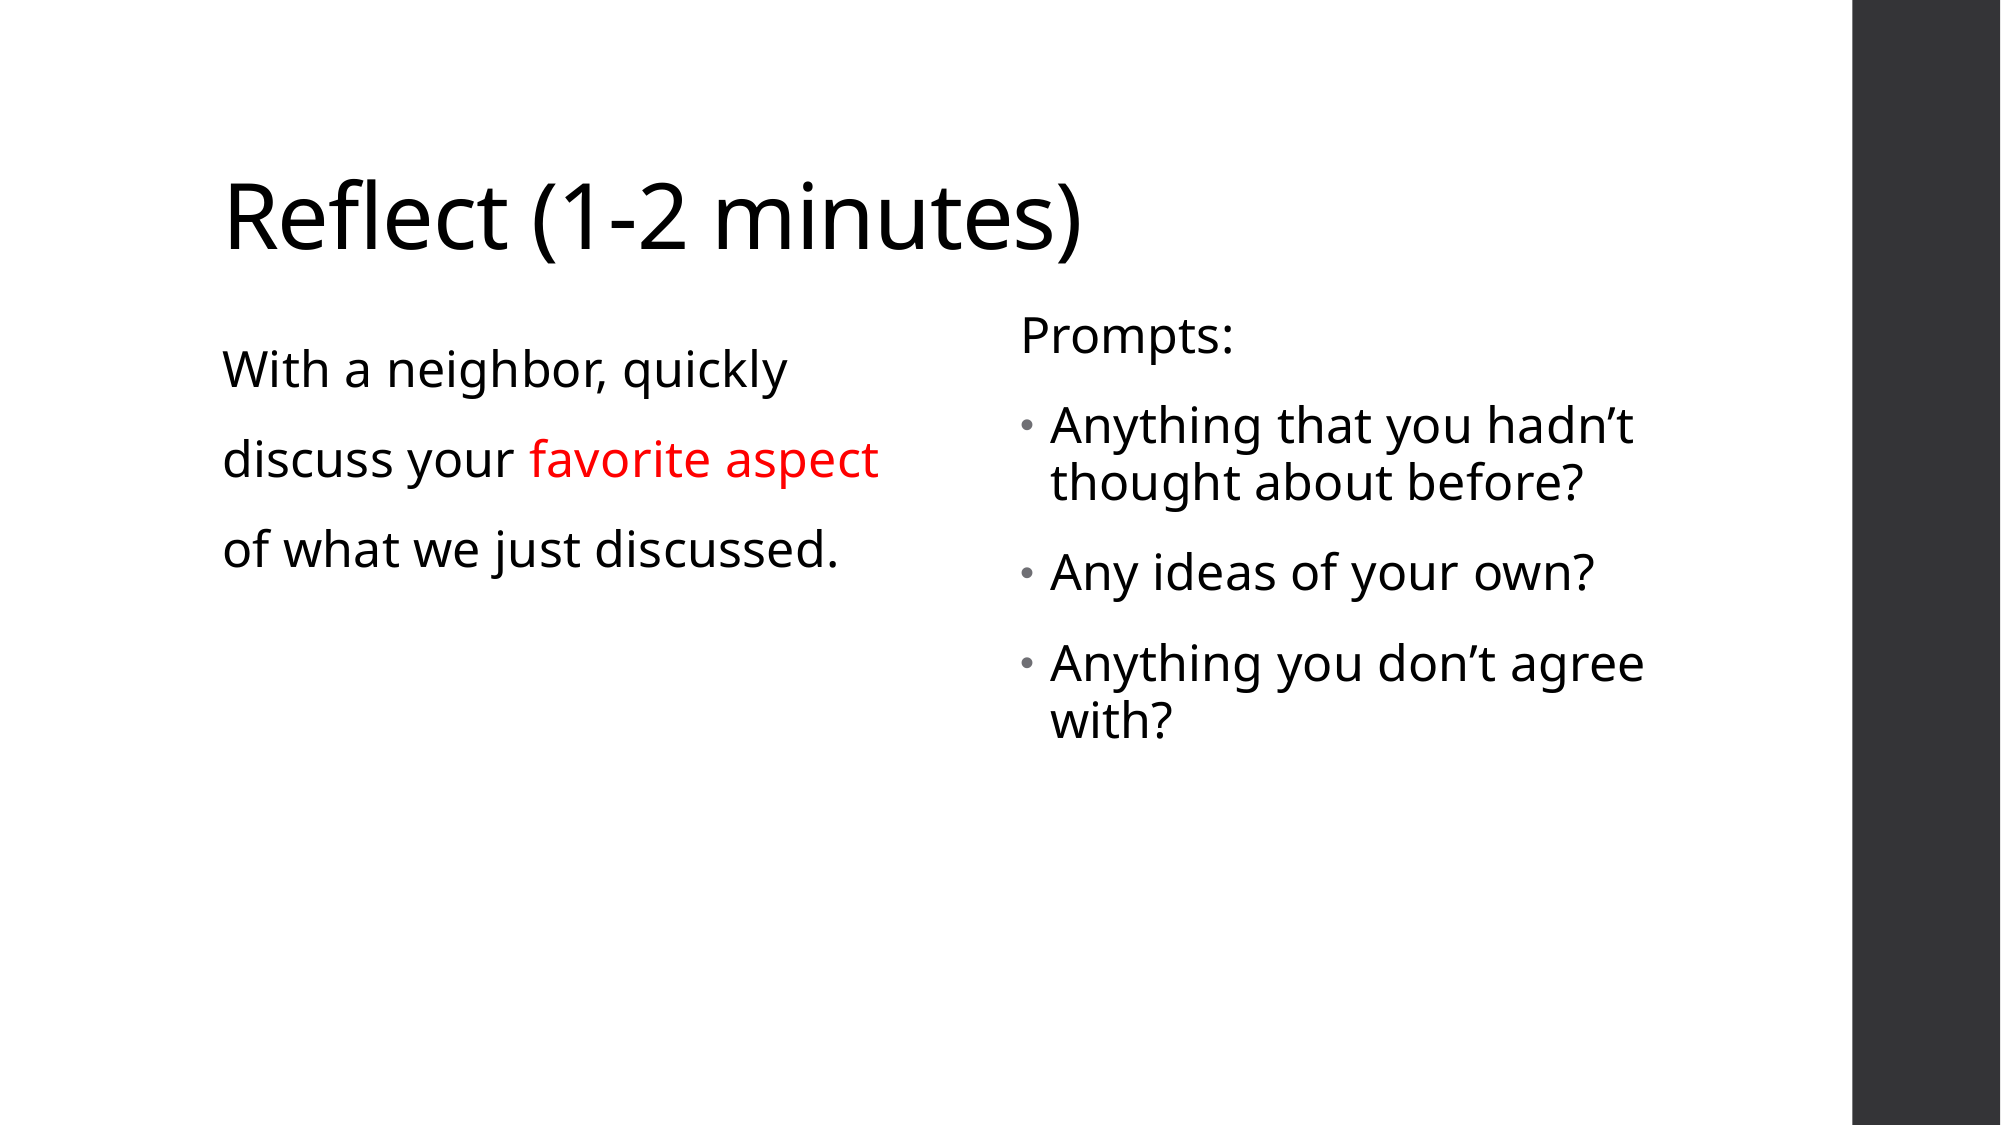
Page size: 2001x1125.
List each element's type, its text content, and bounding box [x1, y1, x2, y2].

list Prompts: Anything that you hadn’t thought about before? Any ideas of your own? Anything you don’t agree with? [1005, 299, 1740, 1014]
title Reflect (1-2 minutes) [206, 60, 1797, 278]
list With a neighbor, quickly discuss your favorite aspect of what we just discussed. [206, 299, 942, 1014]
